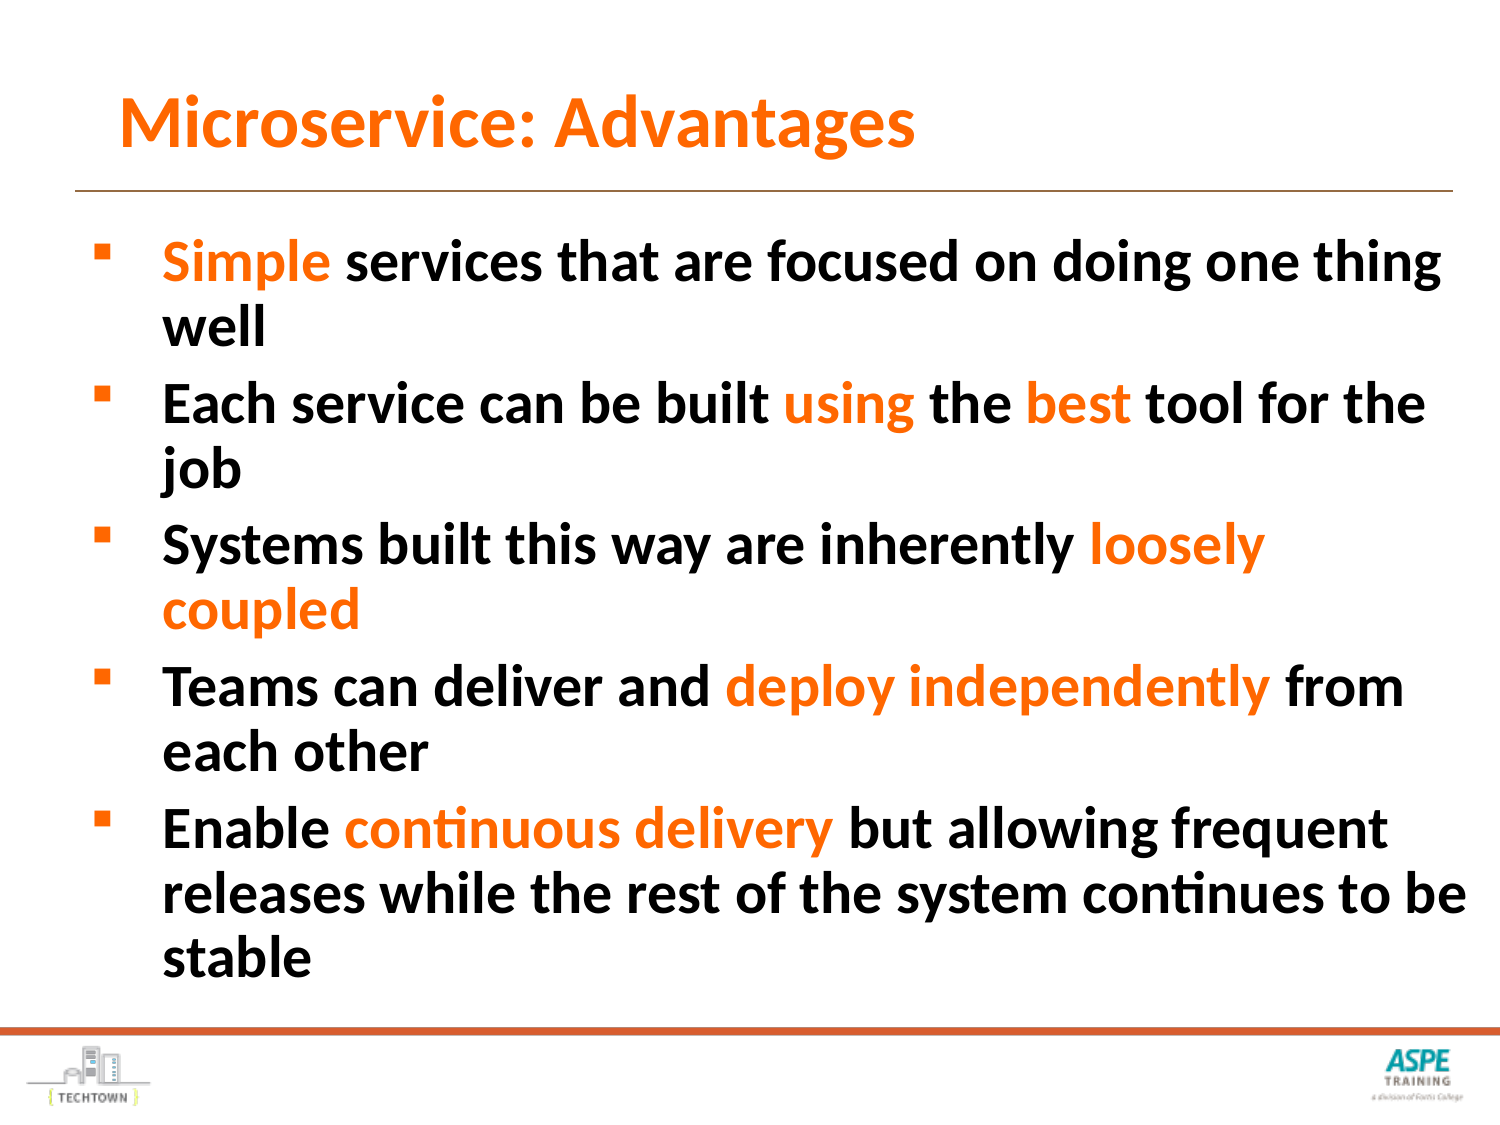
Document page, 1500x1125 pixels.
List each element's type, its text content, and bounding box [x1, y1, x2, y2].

list Simple services that are focused on doing one thing well Each service can be built using the best tool for the job Systems built this way are inherently loosely coupled Teams can deliver and deploy independently from each other Enable continuous delivery but allowing frequent releases while the rest of the system continues to be stable [75, 222, 1488, 1000]
title Microservice: Advantages [103, 59, 1413, 188]
